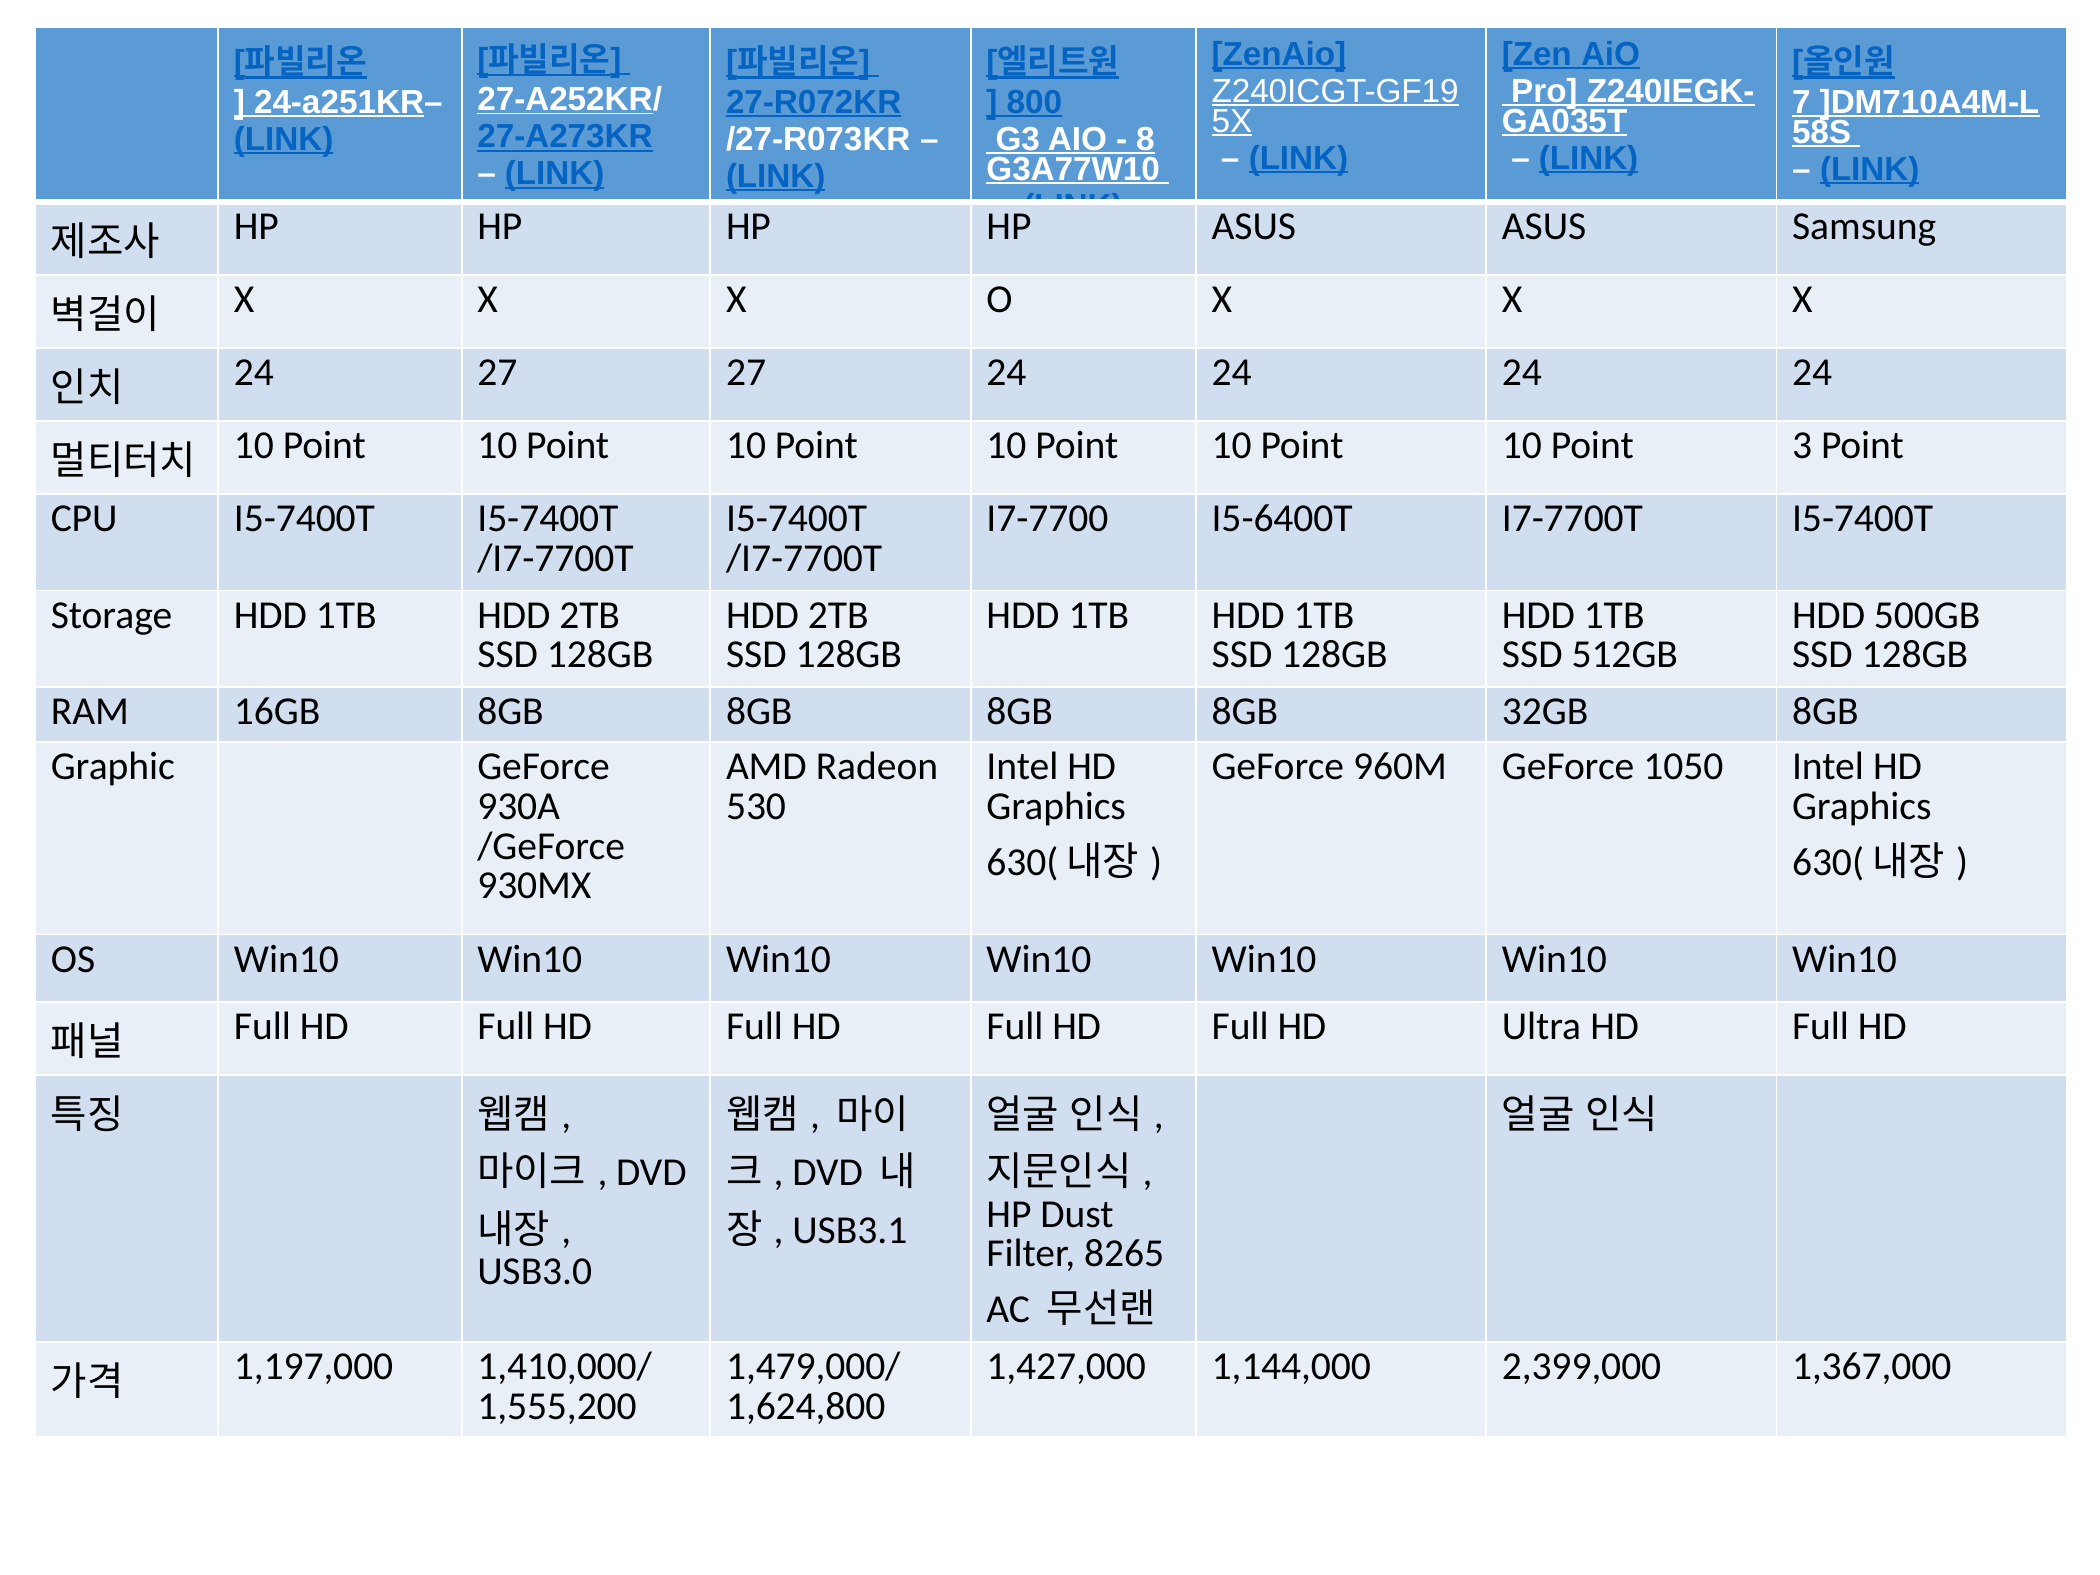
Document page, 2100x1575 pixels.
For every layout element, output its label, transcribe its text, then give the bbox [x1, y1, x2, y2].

table_cell 8GB [1197, 688, 1485, 741]
table_cell HP [972, 205, 1195, 274]
table_cell HDD 1TB SSD 128GB [1197, 591, 1485, 686]
table_cell 27 [711, 349, 970, 420]
table_cell HDD 2TB SSD 128GB [711, 591, 970, 686]
table_cell 벽걸이 [36, 276, 217, 347]
table_cell HP [463, 205, 709, 274]
table_cell X [1197, 276, 1485, 347]
table_cell 인치 [36, 349, 217, 420]
table_cell 10 Point [1487, 422, 1776, 493]
table_cell X [463, 276, 709, 347]
table_cell X [711, 276, 970, 347]
table_cell Graphic [36, 743, 217, 934]
table_cell HDD 2TB SSD 128GB [463, 591, 709, 686]
table_cell 웹캠, 마이크, DVD 내장, USB3.1 [711, 1076, 970, 1341]
table_cell 얼굴 인식, 지문인식, HP Dust Filter, 8265 AC 무선랜 [972, 1076, 1195, 1341]
table_cell I5-7400T [1777, 495, 2066, 590]
table_cell 24 [219, 349, 461, 420]
table_cell 가격 [36, 1343, 217, 1436]
table_cell I5-7400T [219, 495, 461, 590]
table_header [Zen AiO Pro] Z240IEGK-GA035T – (LINK) [1487, 28, 1776, 199]
table_cell 24 [1487, 349, 1776, 420]
table_cell 10 Point [219, 422, 461, 493]
table_cell 1,144,000 [1197, 1343, 1485, 1436]
table_cell 얼굴 인식 [1487, 1076, 1776, 1341]
table_cell 3 Point [1777, 422, 2066, 493]
table_cell X [219, 276, 461, 347]
table_cell RAM [36, 688, 217, 741]
table_cell 32GB [1487, 688, 1776, 741]
table_cell HDD 1TB [219, 591, 461, 686]
table_cell 24 [972, 349, 1195, 420]
table_cell 1,410,000/ 1,555,200 [463, 1343, 709, 1436]
table_header [파빌리온] 24-a251KR– (LINK) [219, 28, 461, 199]
table_cell HDD 1TB [972, 591, 1195, 686]
table_cell 10 Point [972, 422, 1195, 493]
table_cell ASUS [1487, 205, 1776, 274]
table_header [파빌리온] 27-R072KR /27-R073KR – (LINK) [711, 28, 970, 199]
table_cell 16GB [219, 688, 461, 741]
table_cell Win10 [972, 935, 1195, 1001]
table_cell HP [219, 205, 461, 274]
table_cell 10 Point [711, 422, 970, 493]
table_cell CPU [36, 495, 217, 590]
table_cell GeForce 1050 [1487, 743, 1776, 934]
table_cell AMD Radeon 530 [711, 743, 970, 934]
table_cell Full HD [972, 1003, 1195, 1074]
table_cell 1,479,000/ 1,624,800 [711, 1343, 970, 1436]
table_cell 멀티터치 [36, 422, 217, 493]
table_cell 패널 [36, 1003, 217, 1074]
table_cell I7-7700T [1487, 495, 1776, 590]
table_cell X [1487, 276, 1776, 347]
table_cell [1197, 1076, 1485, 1341]
table_cell HDD 1TB SSD 512GB [1487, 591, 1776, 686]
table_cell Full HD [1777, 1003, 2066, 1074]
table_header [올인원7 ]DM710A4M-L58S – (LINK) [1777, 28, 2066, 199]
table_header [파빌리온] 27-A252KR/27-A273KR – (LINK) [463, 28, 709, 199]
table_cell X [1777, 276, 2066, 347]
table_cell 특징 [36, 1076, 217, 1341]
table_cell Win10 [1777, 935, 2066, 1001]
table_cell I5-7400T /I7-7700T [463, 495, 709, 590]
table_cell Full HD [1197, 1003, 1485, 1074]
table_cell Intel HD Graphics 630(내장) [972, 743, 1195, 934]
table_cell 8GB [463, 688, 709, 741]
table_cell Samsung [1777, 205, 2066, 274]
table_cell Full HD [463, 1003, 709, 1074]
table_cell ASUS [1197, 205, 1485, 274]
table_cell Ultra HD [1487, 1003, 1776, 1074]
table_cell 8GB [711, 688, 970, 741]
table_cell HDD 500GB SSD 128GB [1777, 591, 2066, 686]
table_cell 1,197,000 [219, 1343, 461, 1436]
table_header [엘리트원] 800 G3 AIO - 8G3A77W10 – (LINK) [972, 28, 1195, 199]
table_cell [219, 743, 461, 934]
table_cell 24 [1197, 349, 1485, 420]
table_cell [219, 1076, 461, 1341]
table_cell 2,399,000 [1487, 1343, 1776, 1436]
table_cell [1777, 1076, 2066, 1341]
table_cell Win10 [1487, 935, 1776, 1001]
table_cell Storage [36, 591, 217, 686]
table_cell 10 Point [463, 422, 709, 493]
table_cell Win10 [463, 935, 709, 1001]
table_cell 8GB [972, 688, 1195, 741]
table_cell 1,427,000 [972, 1343, 1195, 1436]
table_cell Intel HD Graphics 630(내장) [1777, 743, 2066, 934]
table_cell 10 Point [1197, 422, 1485, 493]
table_cell GeForce 960M [1197, 743, 1485, 934]
table_cell 8GB [1777, 688, 2066, 741]
table_cell GeForce 930A /GeForce 930MX [463, 743, 709, 934]
table_cell Win10 [1197, 935, 1485, 1001]
table_cell I5-7400T /I7-7700T [711, 495, 970, 590]
table_header [ZenAio] Z240ICGT-GF195X – (LINK) [1197, 28, 1485, 199]
table_cell 제조사 [36, 205, 217, 274]
table_cell 웹캠, 마이크, DVD 내장, USB3.0 [463, 1076, 709, 1341]
table_cell Full HD [219, 1003, 461, 1074]
table_cell Win10 [219, 935, 461, 1001]
table_cell HP [711, 205, 970, 274]
table_cell Full HD [711, 1003, 970, 1074]
table_cell 27 [463, 349, 709, 420]
table_cell I7-7700 [972, 495, 1195, 590]
table_cell OS [36, 935, 217, 1001]
table_cell 24 [1777, 349, 2066, 420]
table_cell Win10 [711, 935, 970, 1001]
table_cell I5-6400T [1197, 495, 1485, 590]
table_header [36, 28, 217, 199]
table_cell O [972, 276, 1195, 347]
table_cell 1,367,000 [1777, 1343, 2066, 1436]
